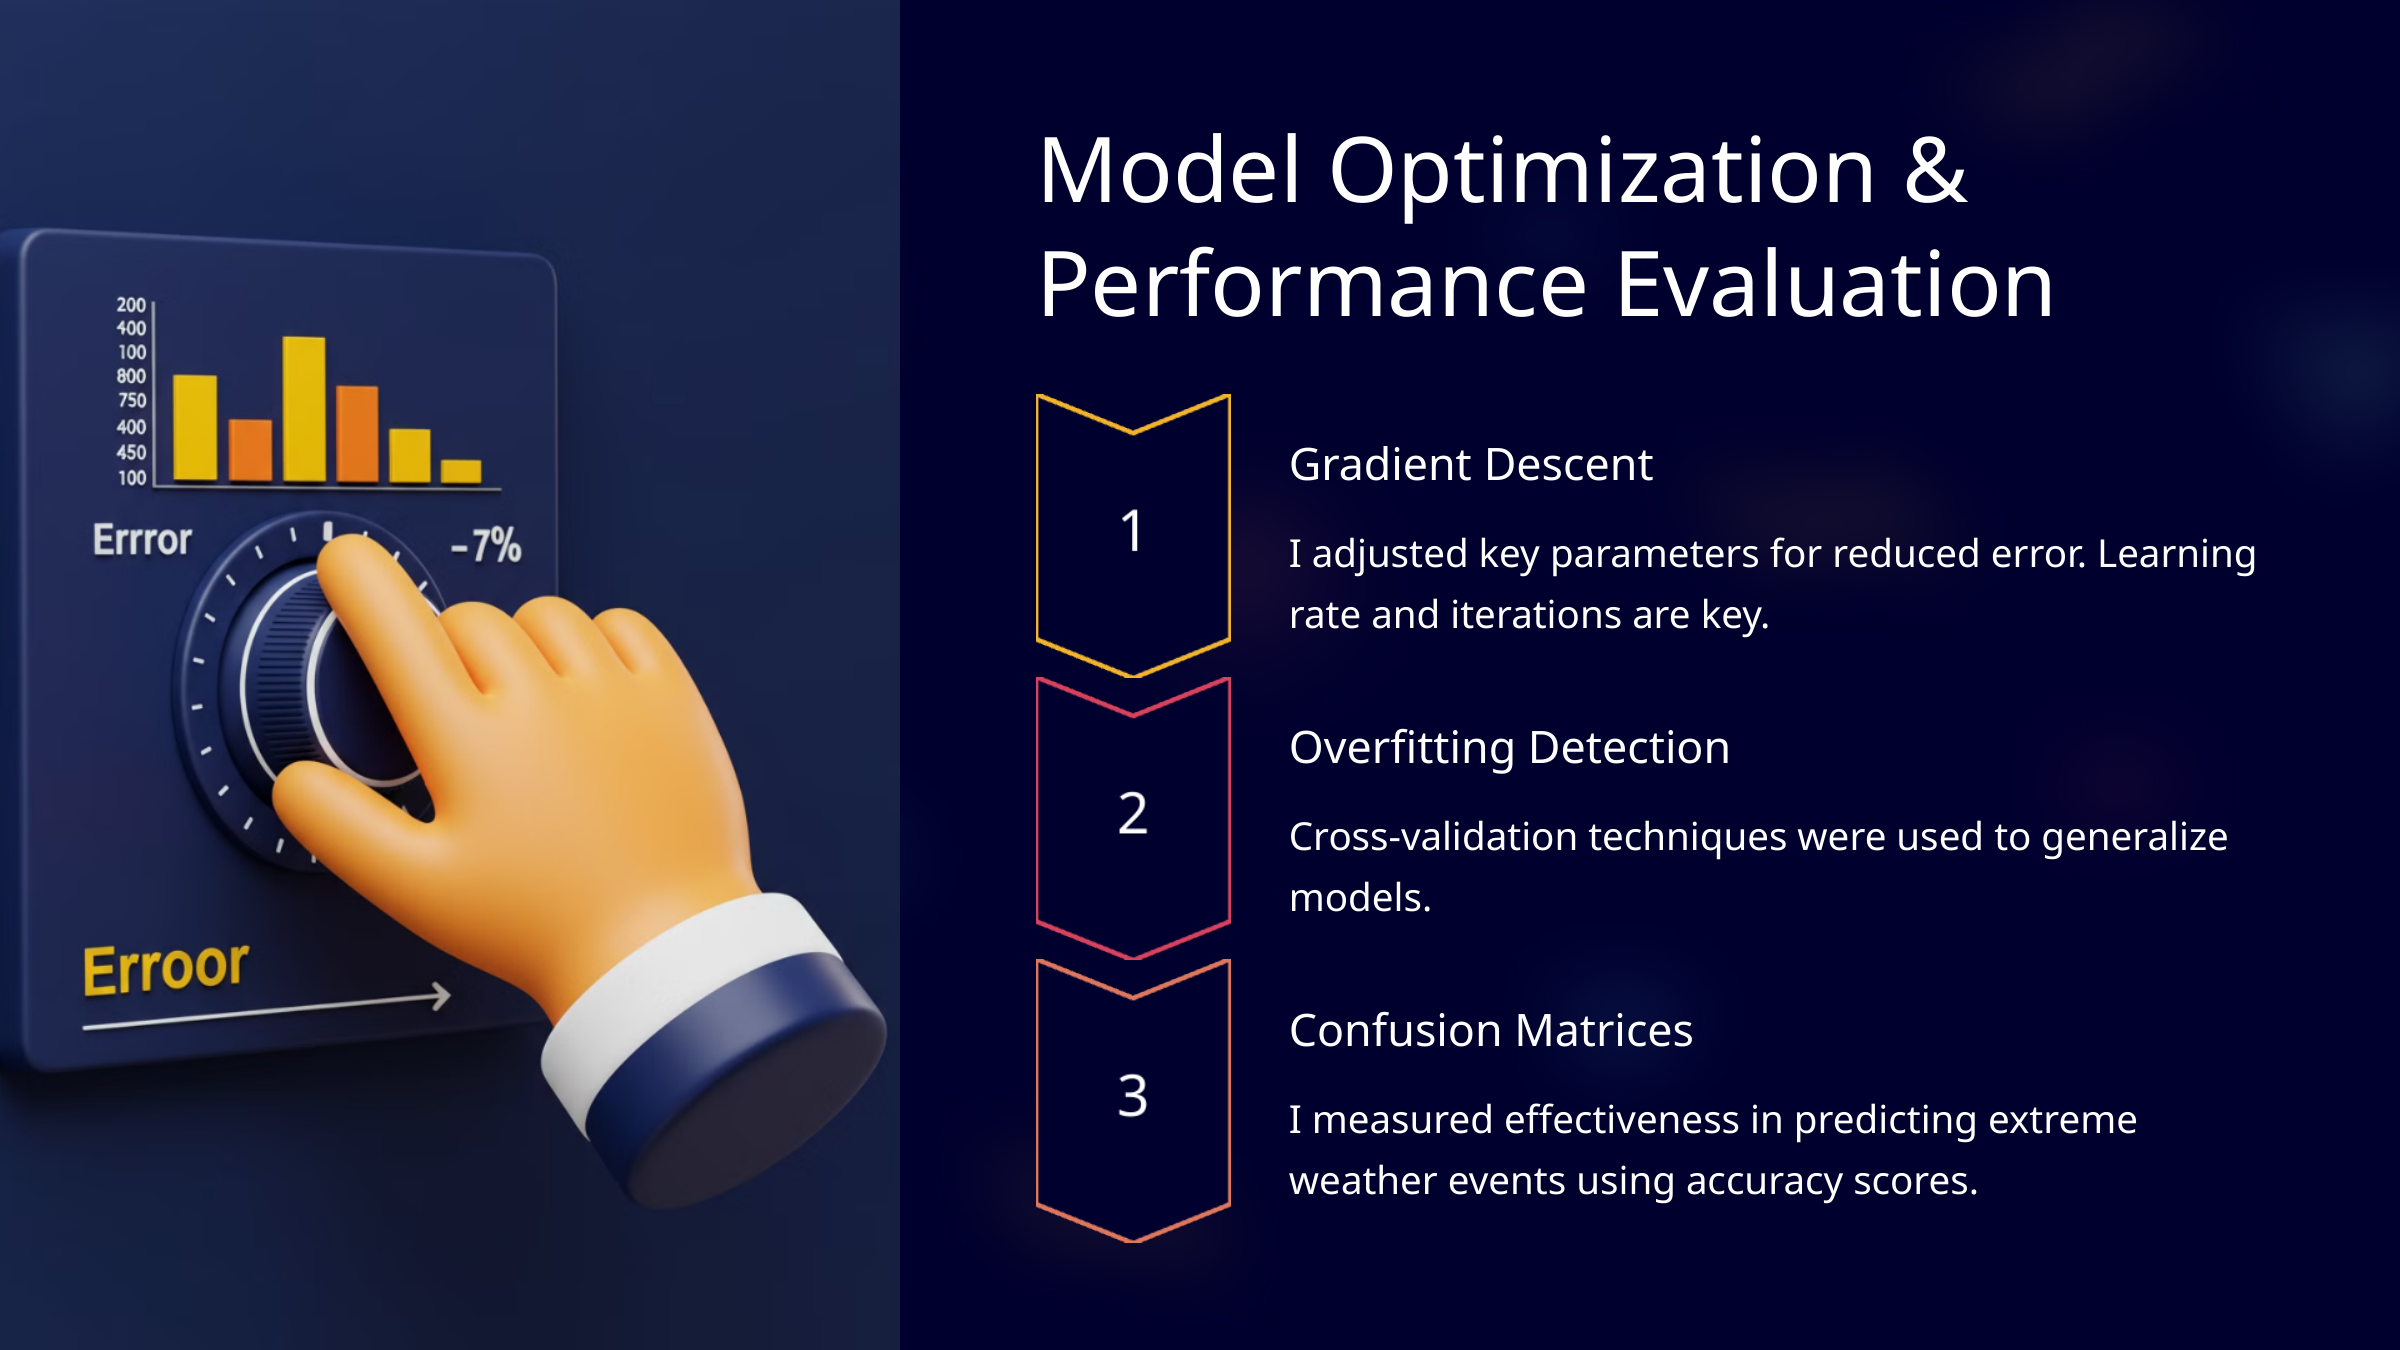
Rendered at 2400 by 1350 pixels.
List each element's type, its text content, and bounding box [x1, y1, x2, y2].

picture [1036, 394, 1231, 1243]
text_box Overfitting Detection [1289, 716, 1747, 774]
text_box Cross-validation techniques were used to generalize models. [1288, 796, 2264, 921]
text_box I adjusted key parameters for reduced error. Learning rate and iterations are key. [1288, 513, 2264, 639]
text_box Model Optimization & Performance Evaluation [1036, 107, 2264, 336]
text_box Gradient Descent [1289, 433, 1747, 491]
text_box Confusion Matrices [1289, 998, 1747, 1057]
text_box I measured effectiveness in predicting extreme weather events using accuracy scores. [1288, 1079, 2264, 1204]
picture [0, 0, 900, 1350]
